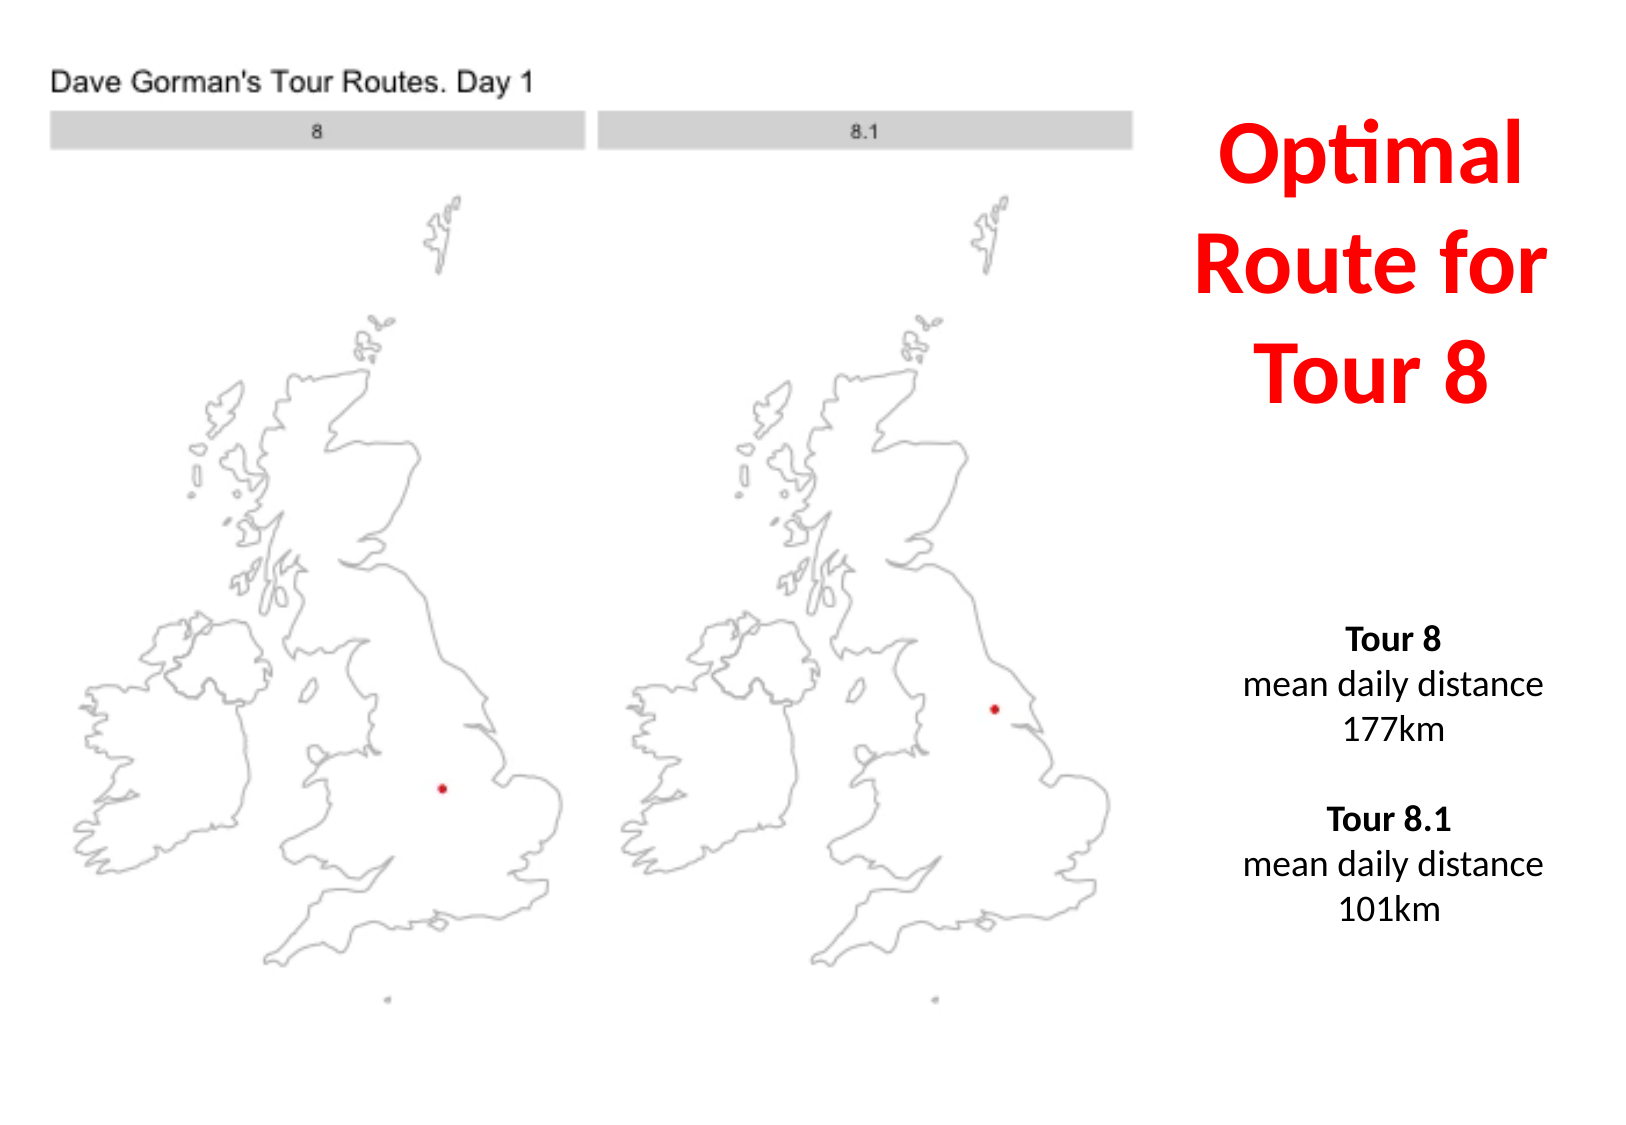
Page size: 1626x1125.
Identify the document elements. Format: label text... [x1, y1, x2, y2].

title Optimal Route for Tour 8 [1151, 82, 1598, 432]
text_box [30, 0, 1147, 1115]
text_box Tour 8 mean daily distance 177km Tour 8.1 mean daily distance 101km [1227, 606, 1560, 937]
